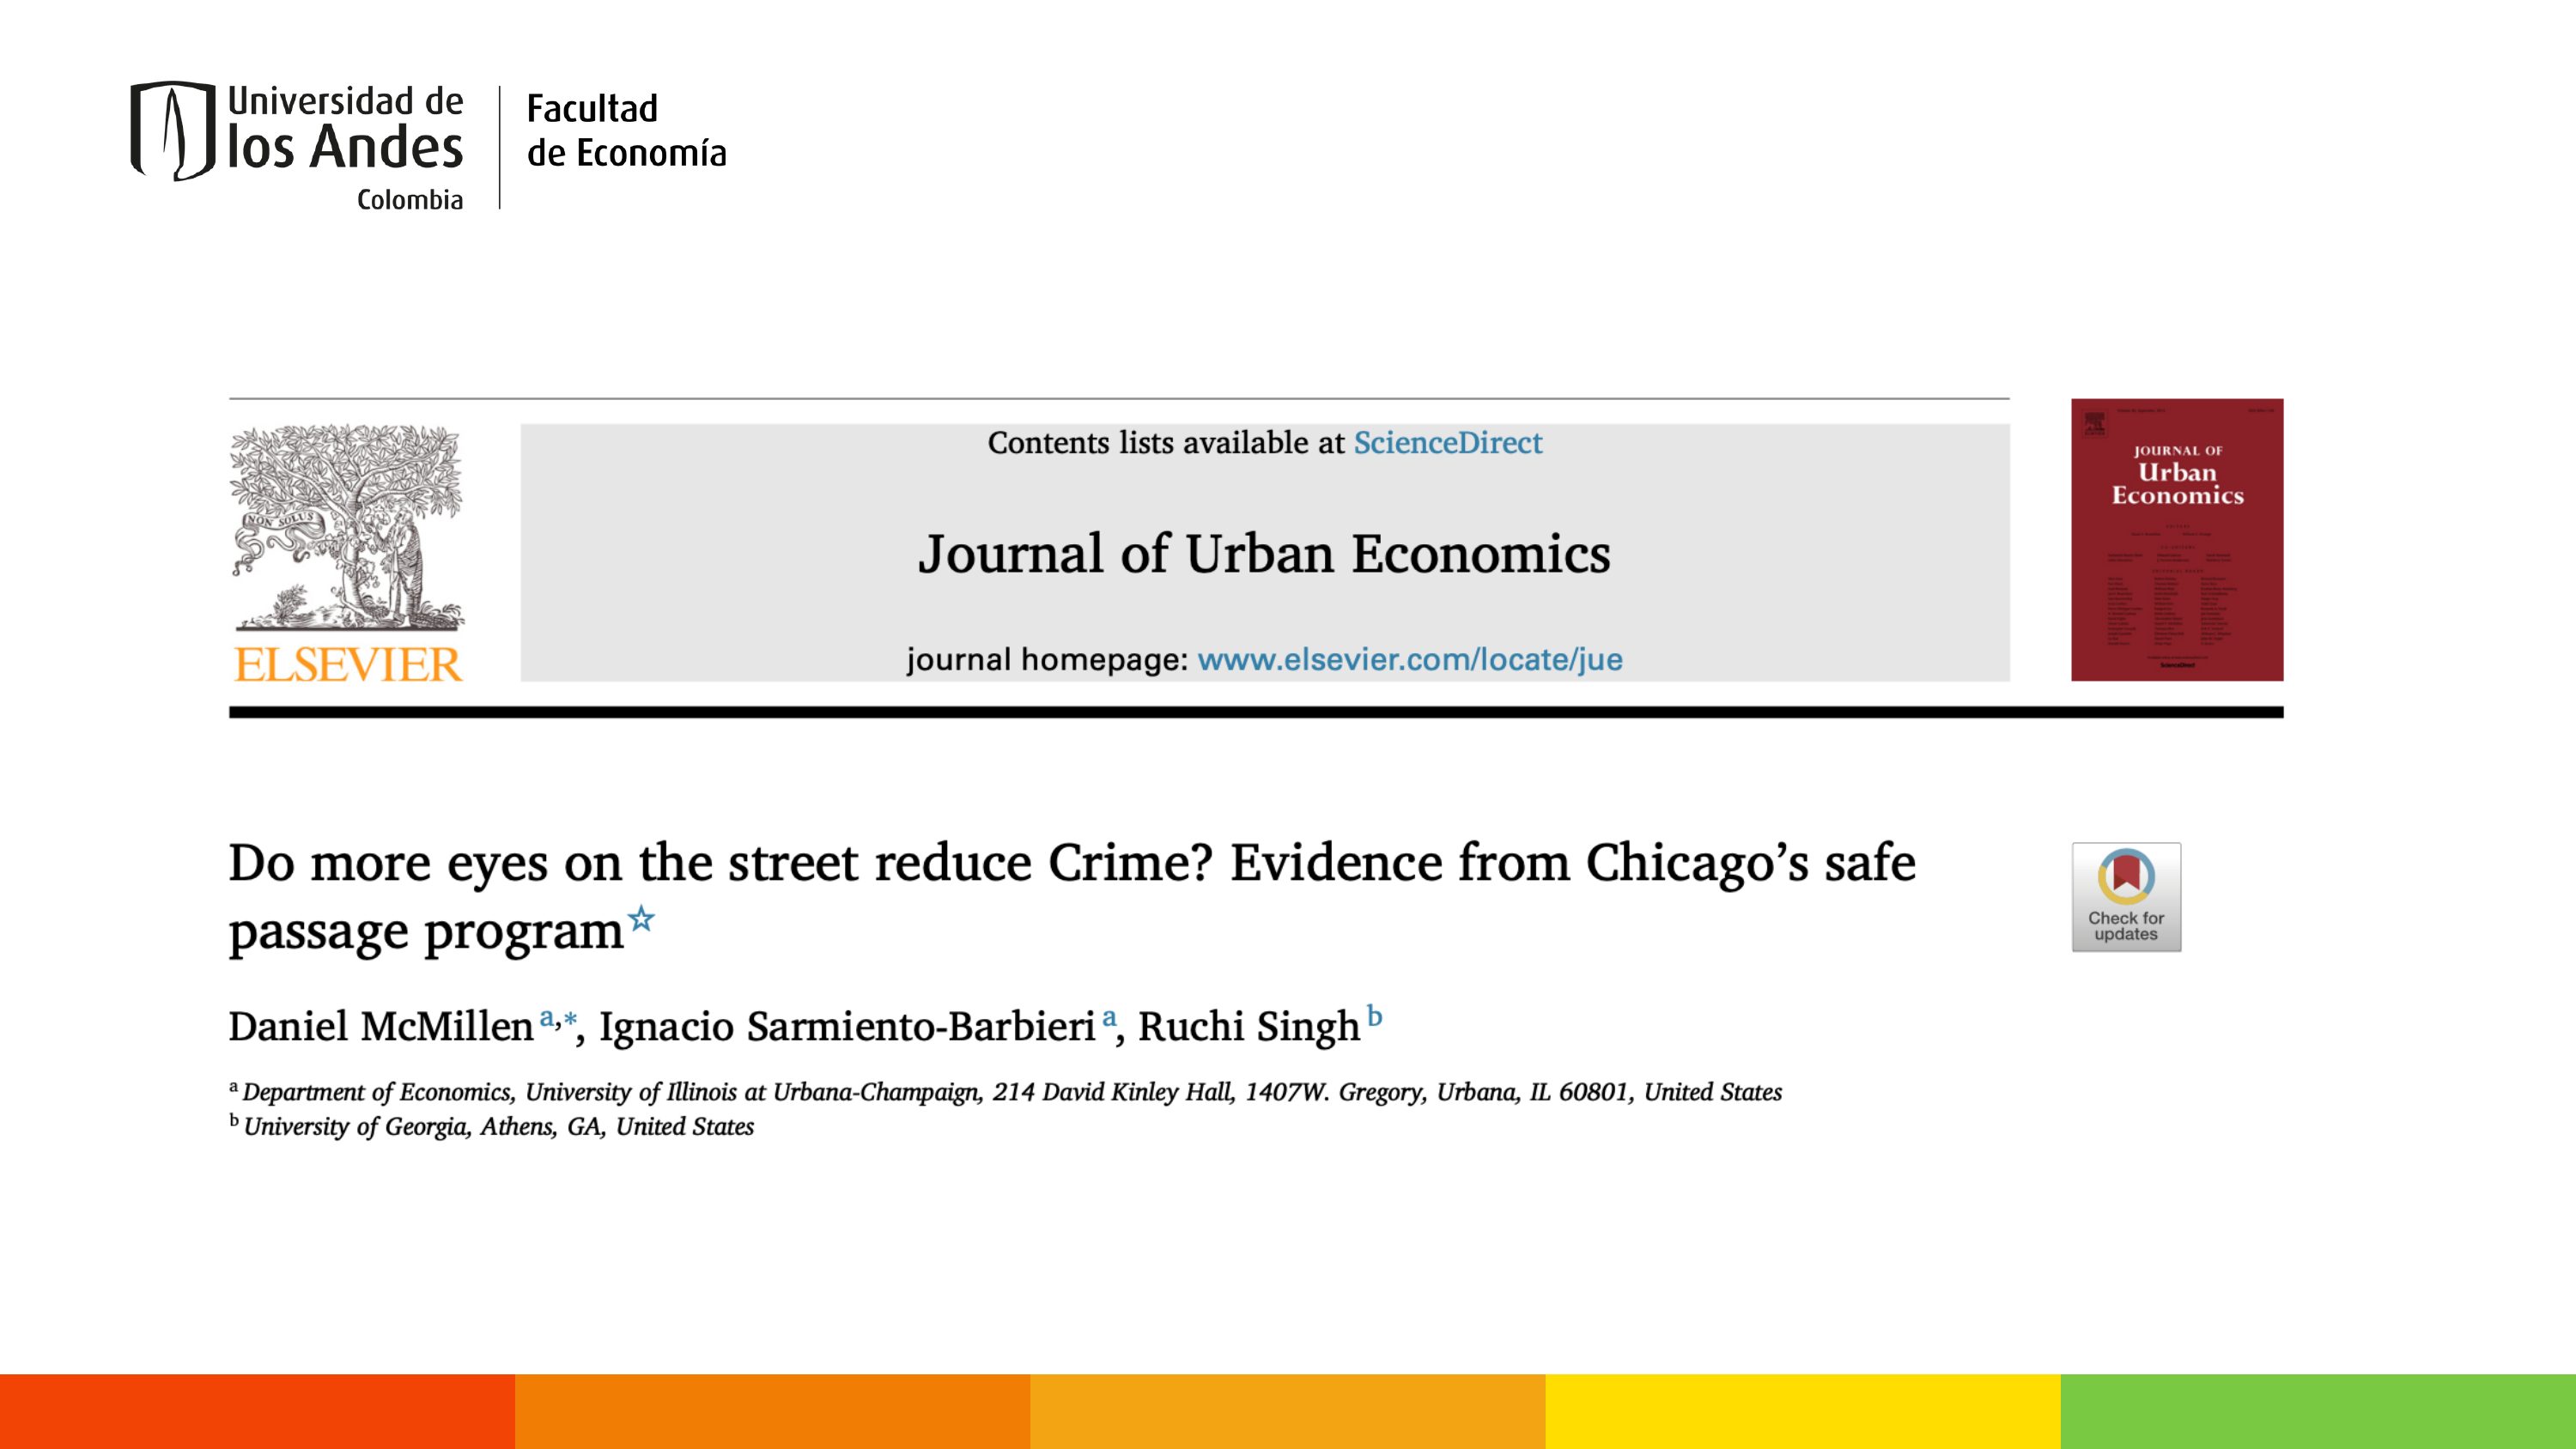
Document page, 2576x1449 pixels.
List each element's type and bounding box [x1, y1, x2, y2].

text_box [0, 1373, 2576, 1449]
picture [131, 81, 726, 209]
picture [182, 359, 2354, 1168]
